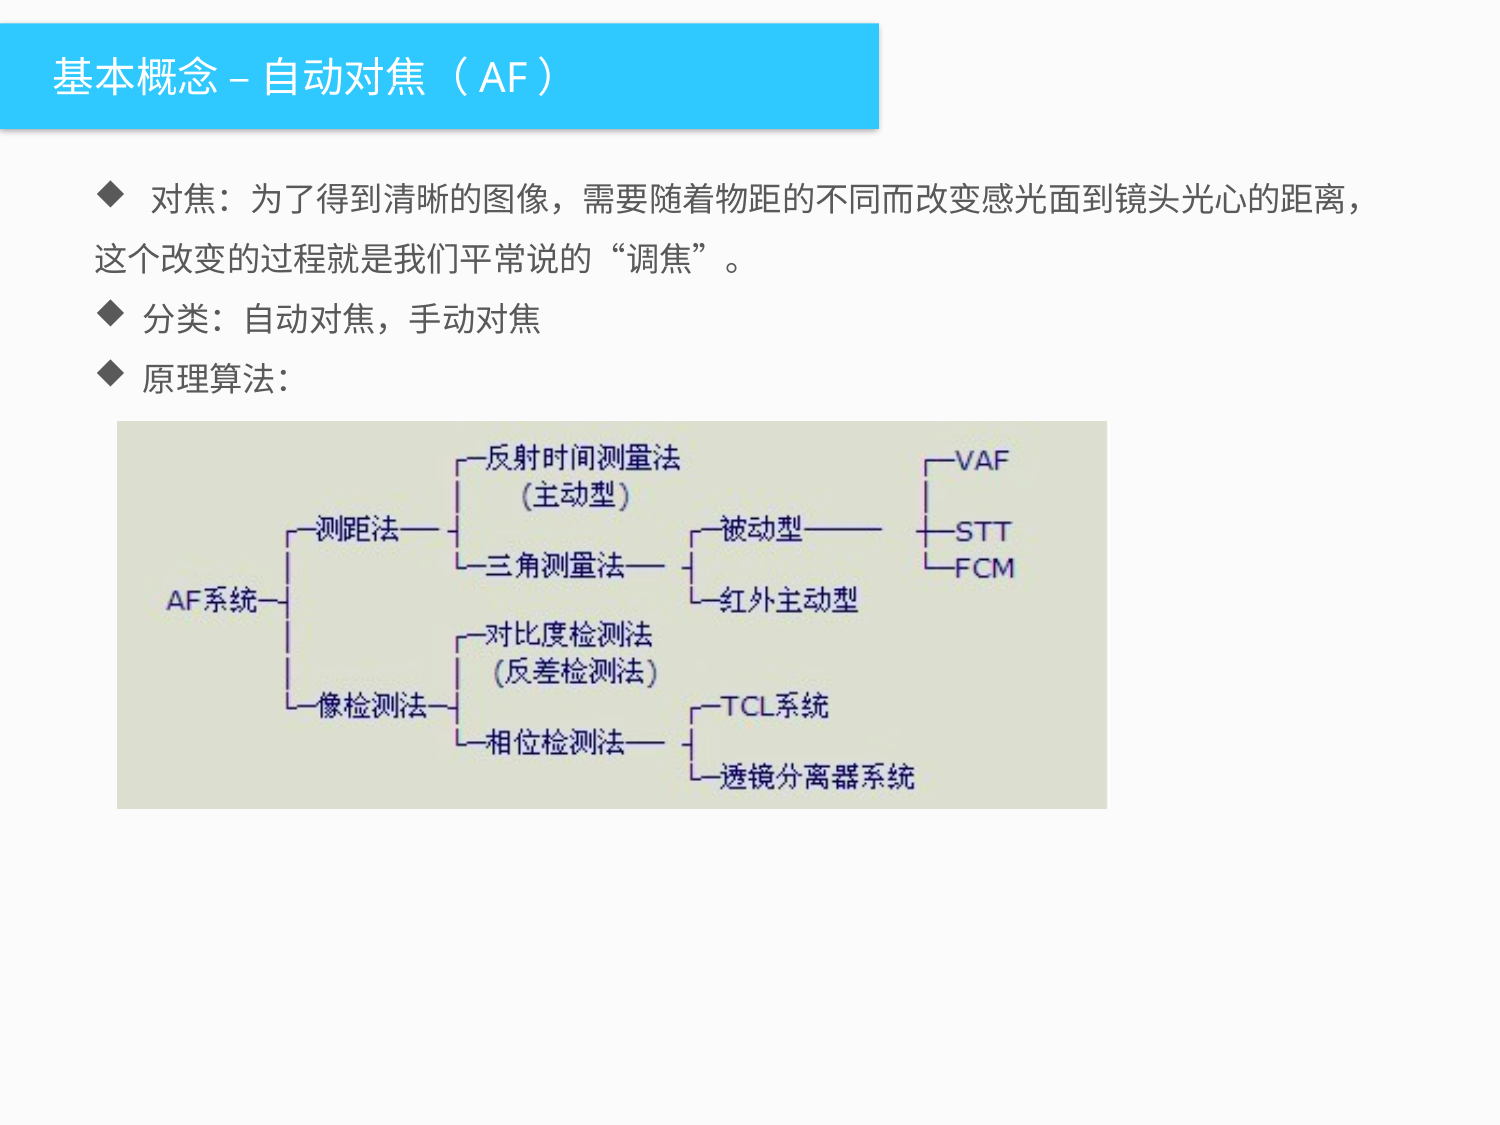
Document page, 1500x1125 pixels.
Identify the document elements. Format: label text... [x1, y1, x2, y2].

text_box 基本概念 – 自动对焦（AF） [0, 20, 882, 132]
text_box 对焦：为了得到清晰的图像，需要随着物距的不同而改变感光面到镜头光心的距离，这个改变的过程就是我们平常说的“调焦”。 分类：自动对焦，手动对焦 原理算法： [35, 128, 1442, 1079]
picture [116, 421, 1110, 809]
